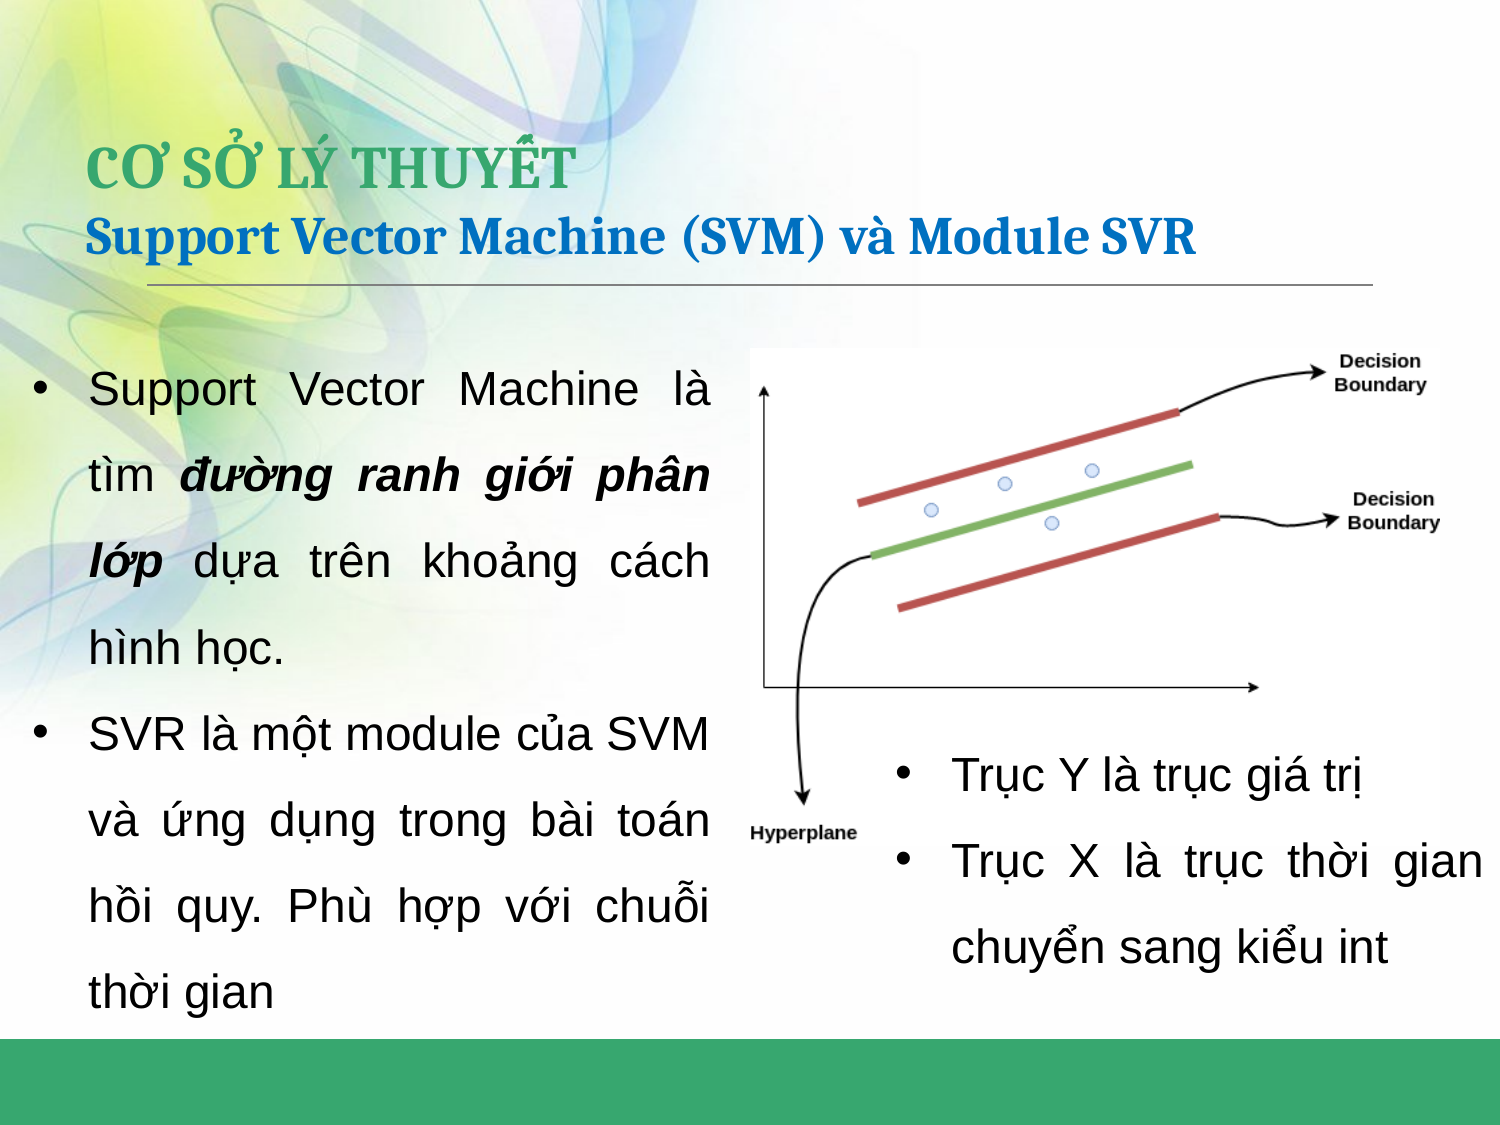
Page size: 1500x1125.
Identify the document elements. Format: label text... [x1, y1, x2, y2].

text_box Trục Y là trục giá trị Trục X là trục thời gian chuyển sang kiểu int [880, 707, 1500, 981]
text_box Support Vector Machine là tìm đường ranh giới phân lớp dựa trên khoảng cách hình học. SVR là một module của SVM và ứng dụng trong bài toán hồi quy. Phù hợp với chuỗi thời gian [17, 321, 727, 1112]
title CƠ SỞ LÝ THUYẾT Support Vector Machine (SVM) và Module SVR [71, 81, 1429, 273]
picture [0, 0, 1500, 1039]
